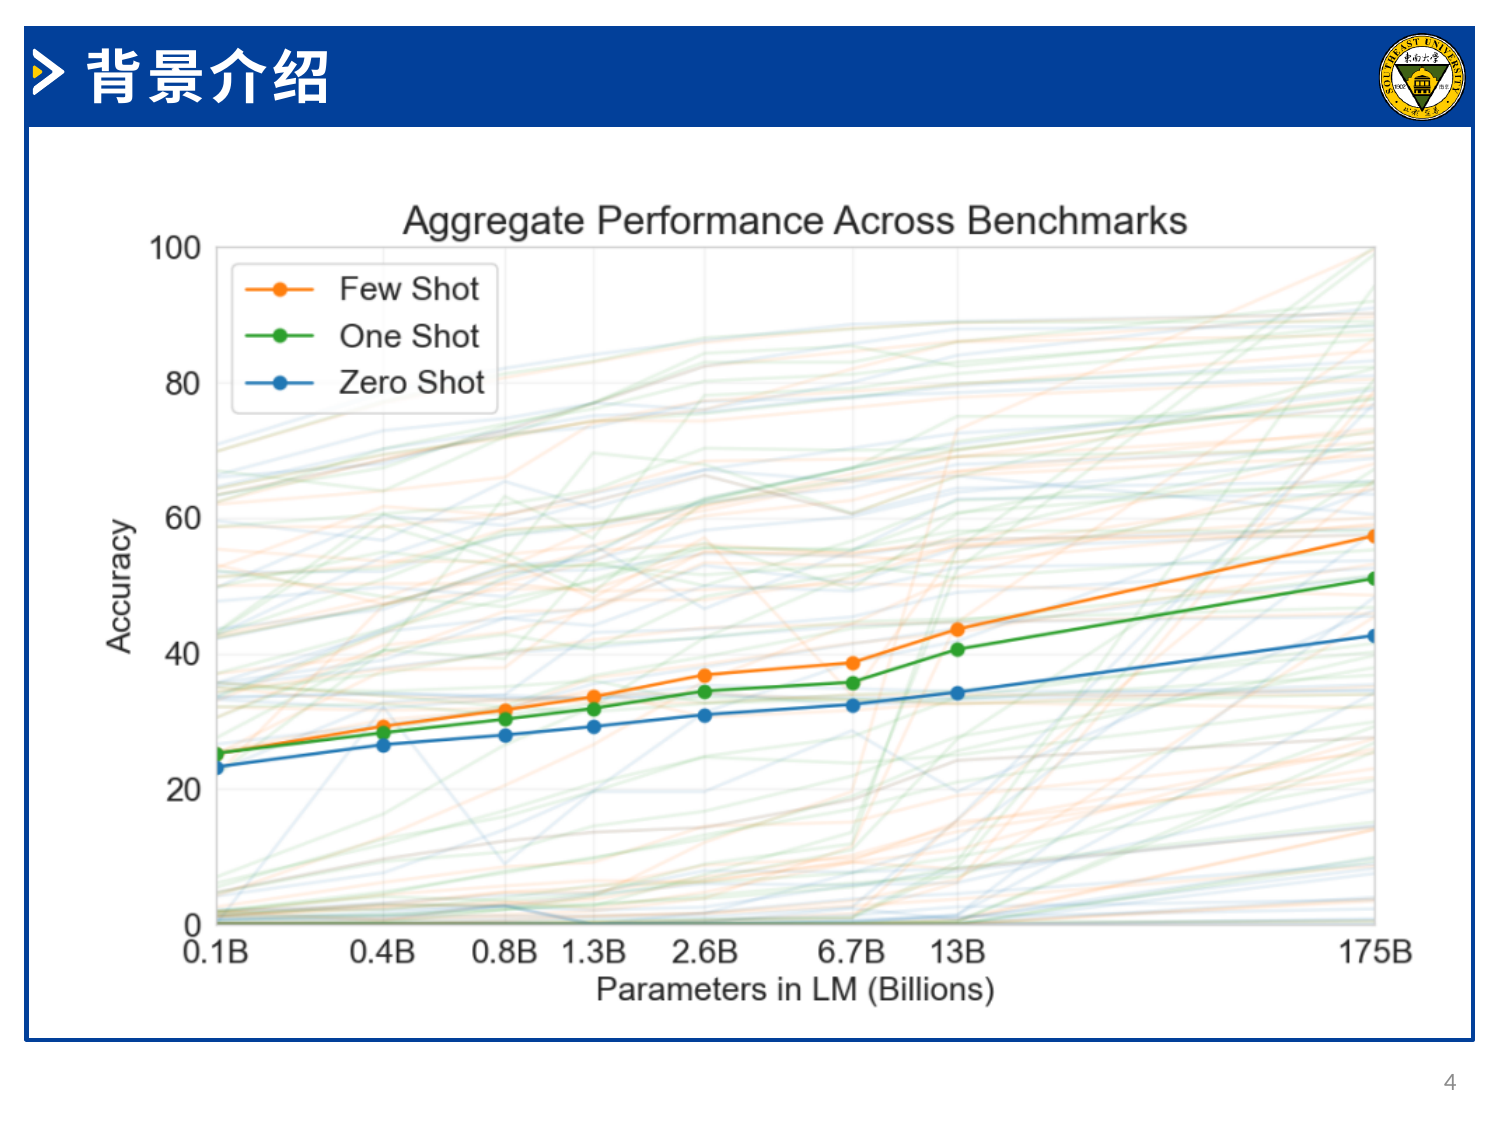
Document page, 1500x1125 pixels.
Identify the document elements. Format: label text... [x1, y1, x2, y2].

picture [1378, 33, 1467, 121]
slide_number 4 [1382, 1051, 1472, 1111]
picture [58, 160, 1457, 1031]
text_box 背景介绍 [70, 32, 605, 118]
